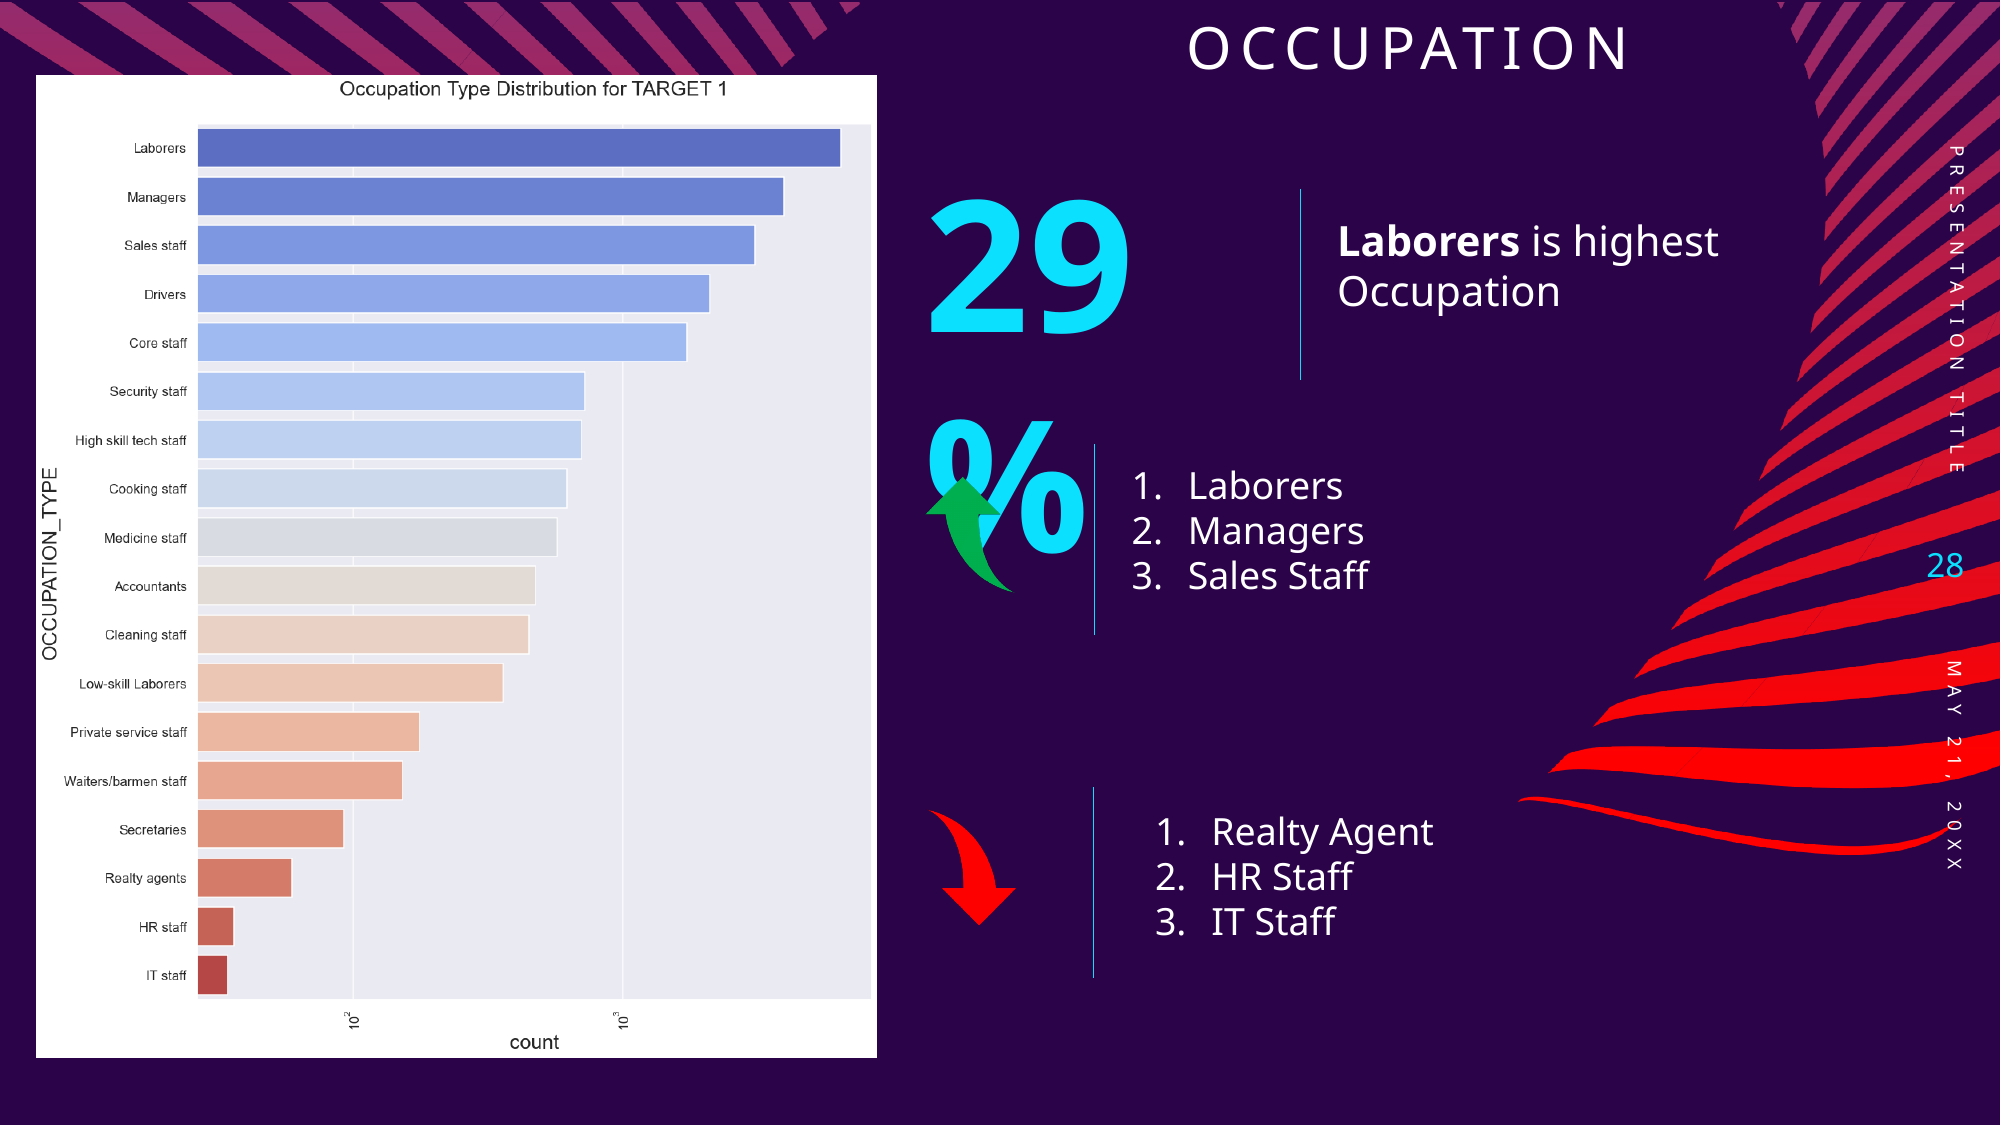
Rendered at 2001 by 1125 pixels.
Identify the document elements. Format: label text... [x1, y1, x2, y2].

text_box 29% [910, 142, 1279, 597]
text_box Laborers is highest Occupation [1322, 207, 1768, 323]
text_box Laborers Managers Sales Staff [1116, 454, 1703, 605]
slide_number 28 [1889, 519, 1980, 615]
title Occupation [990, 12, 1827, 176]
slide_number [1925, 645, 1986, 1080]
footer PRESENTATION TITLE [1926, 33, 1987, 489]
text_box Realty Agent HR Staff IT Staff [1140, 800, 1468, 951]
picture [0, 0, 2000, 1125]
